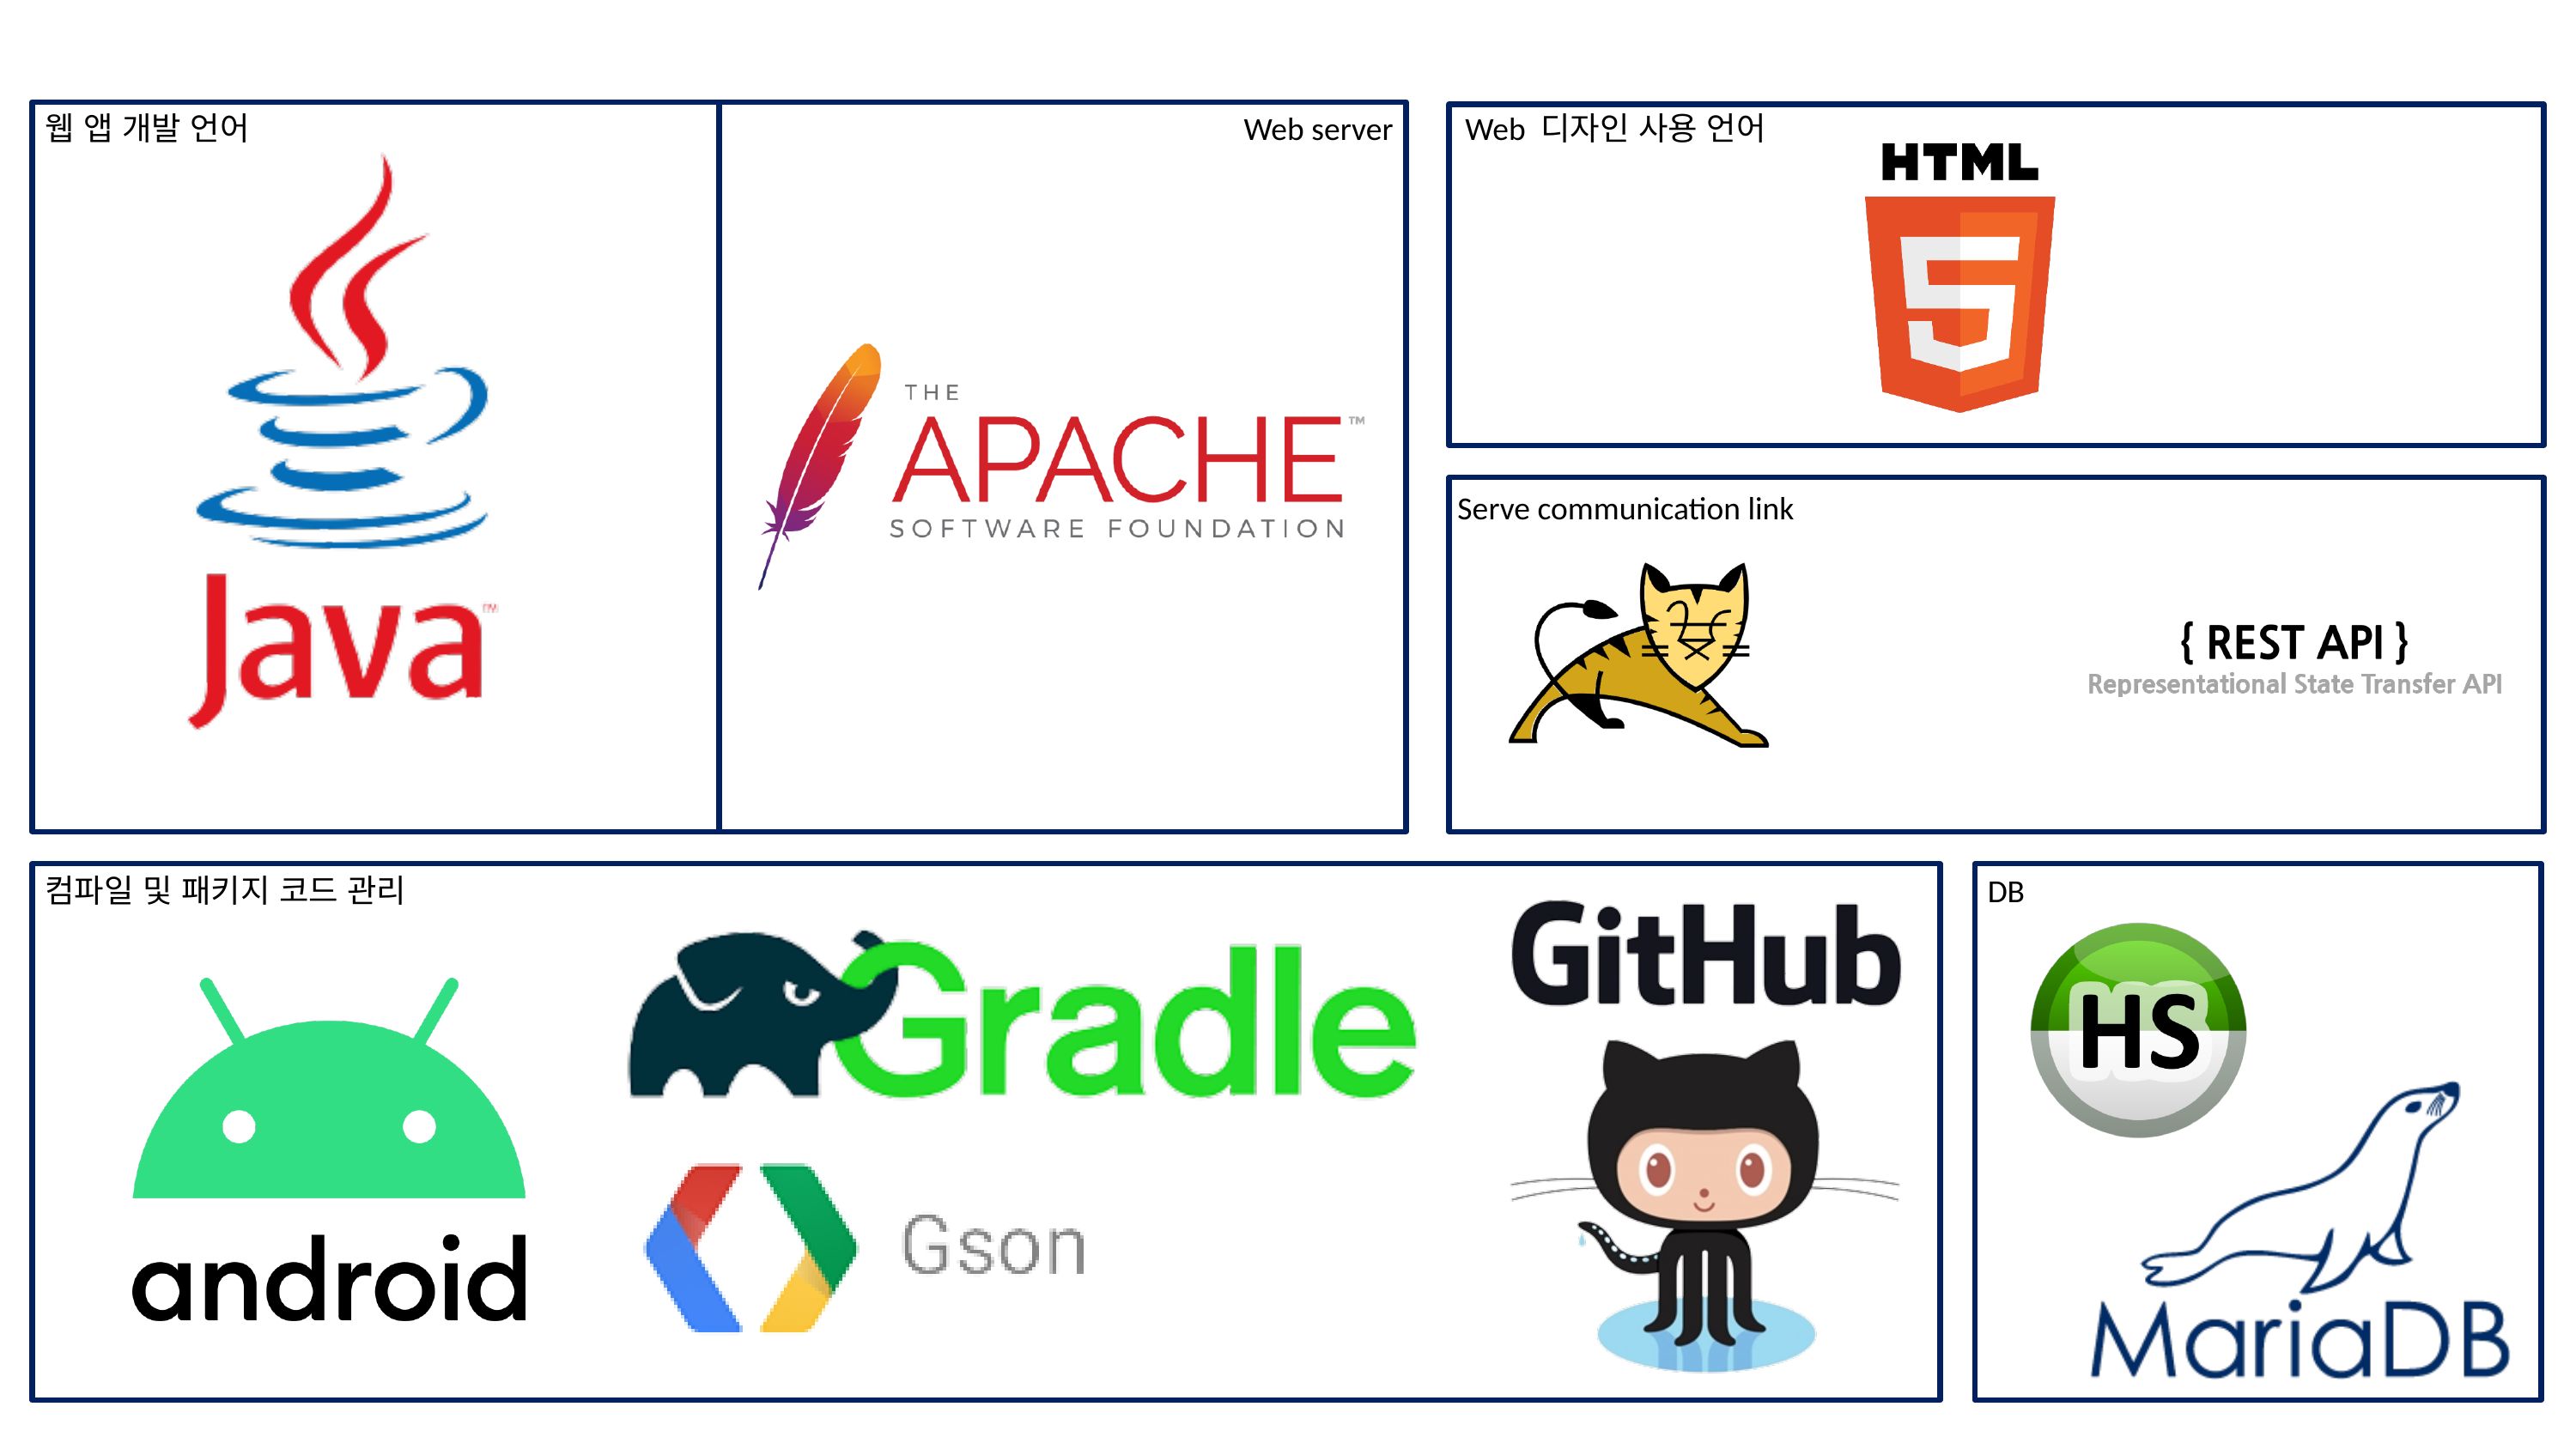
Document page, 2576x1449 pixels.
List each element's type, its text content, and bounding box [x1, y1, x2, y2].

text_box Web server [998, 101, 1406, 154]
text_box [2111, 1392, 2543, 1402]
text_box Serve communication link [1444, 481, 1853, 533]
text_box [1447, 476, 2545, 834]
text_box [1447, 102, 2545, 447]
picture [1826, 143, 2095, 413]
picture [2071, 544, 2518, 771]
text_box [30, 100, 1408, 834]
text_box 컴파일 및 패키지 코드 관리 [32, 864, 505, 915]
text_box 웹 앱 개발 언어 [32, 101, 440, 154]
picture [131, 977, 526, 1321]
text_box Web 디자인 사용 언어 [1452, 101, 1861, 154]
text_box DB [1975, 864, 2383, 915]
text_box [1973, 862, 2543, 1074]
picture [1507, 561, 1771, 748]
picture [612, 844, 2576, 1404]
text_box [30, 862, 1297, 1402]
picture [724, 300, 1402, 633]
text_box [1449, 862, 1941, 865]
picture [133, 127, 533, 734]
